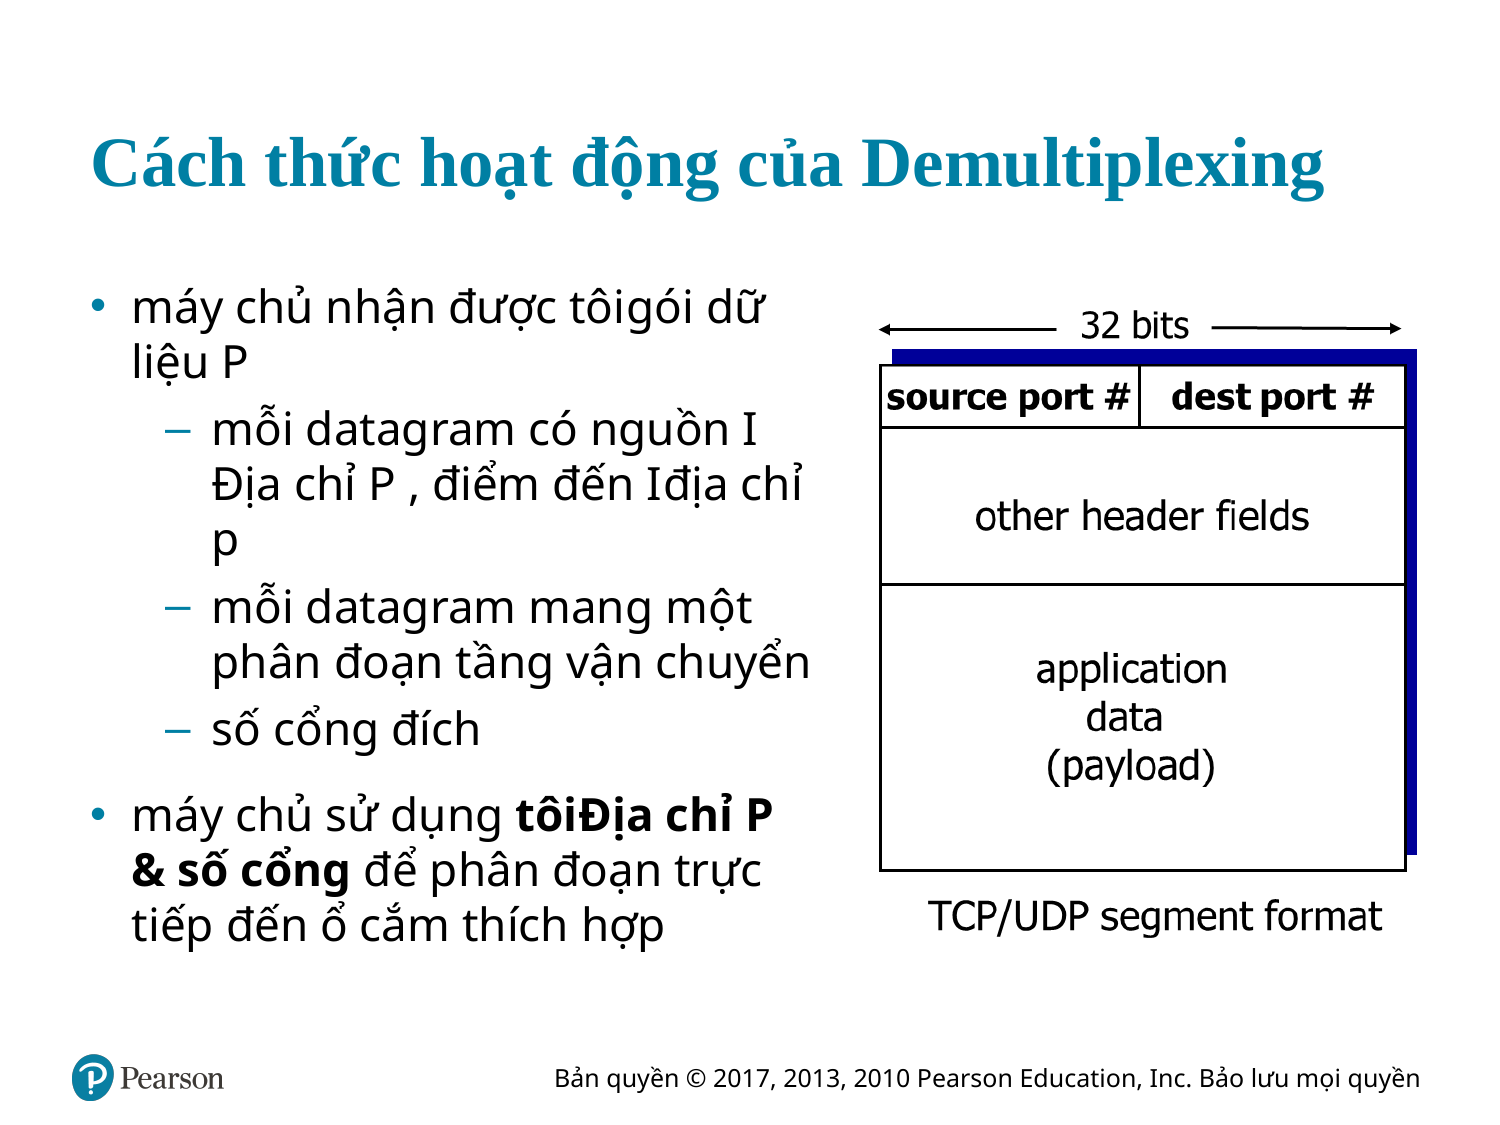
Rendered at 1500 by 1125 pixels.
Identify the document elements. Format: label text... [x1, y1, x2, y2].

title Cách thức hoạt động của Demultiplexing [75, 0, 1425, 216]
picture [863, 289, 1417, 963]
picture [72, 1087, 83, 1101]
picture [80, 1063, 106, 1088]
list máy chủ nhận được tôi gói dữ liệu P mỗi datagram có nguồn I Địa chỉ P , điểm đến I địa chỉ p mỗi datagram mang một phân đoạn tầng vận chuyển số cổng đích máy chủ sử dụng tôi Địa chỉ P & số cổng để phân đoạn trực tiếp đến ổ cắm thích hợp [75, 262, 830, 967]
picture [72, 1054, 88, 1070]
picture [98, 1054, 224, 1101]
